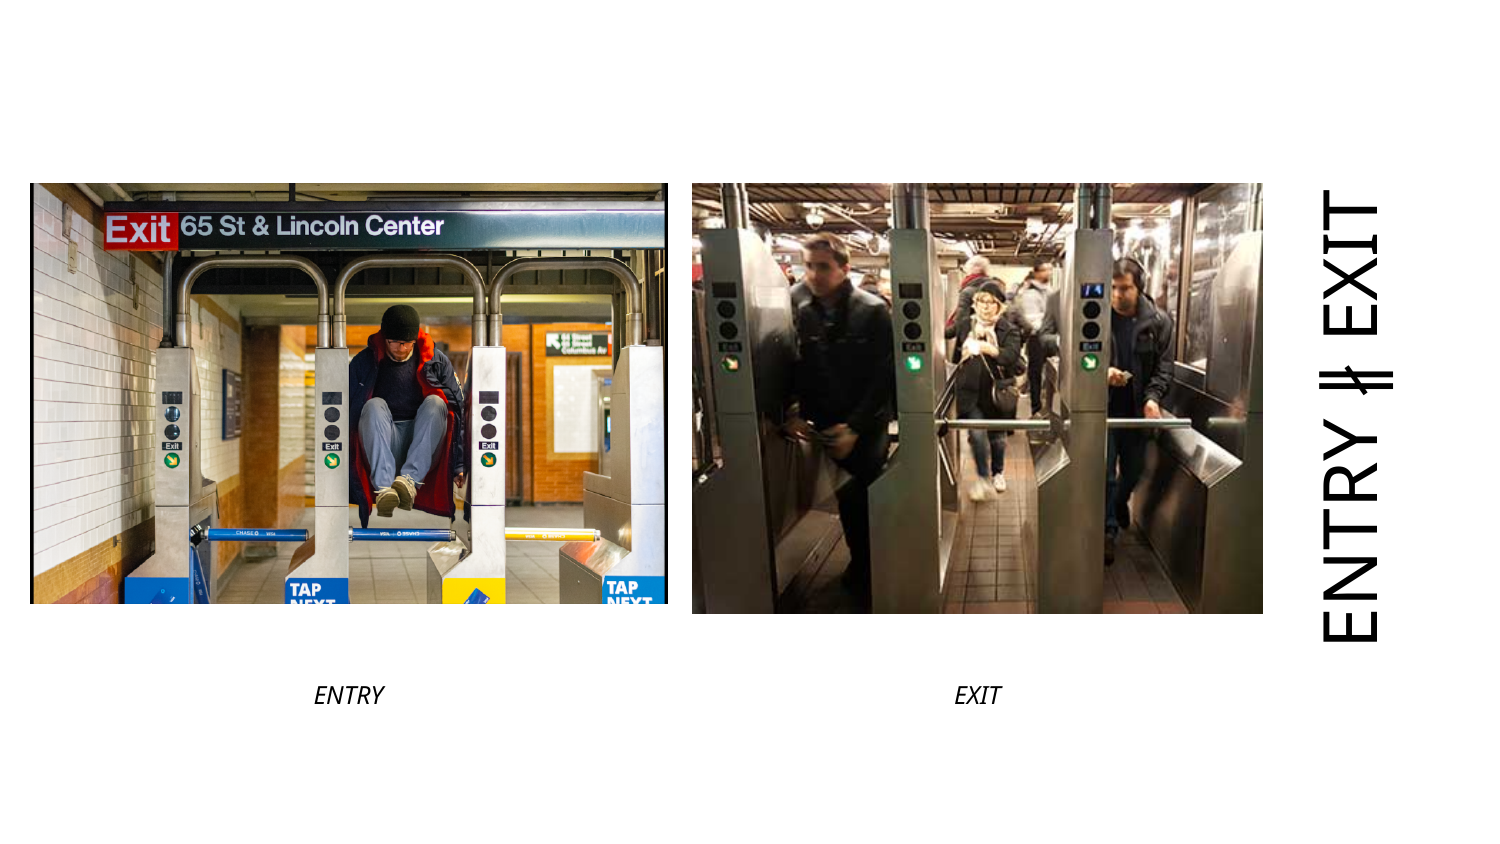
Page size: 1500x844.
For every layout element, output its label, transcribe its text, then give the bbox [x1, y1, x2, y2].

text_box ENTRY ∦ EXIT [1287, 0, 1408, 843]
text_box ENTRY [62, 649, 635, 725]
picture [29, 183, 668, 604]
text_box EXIT [691, 649, 1264, 725]
picture [691, 183, 1264, 614]
